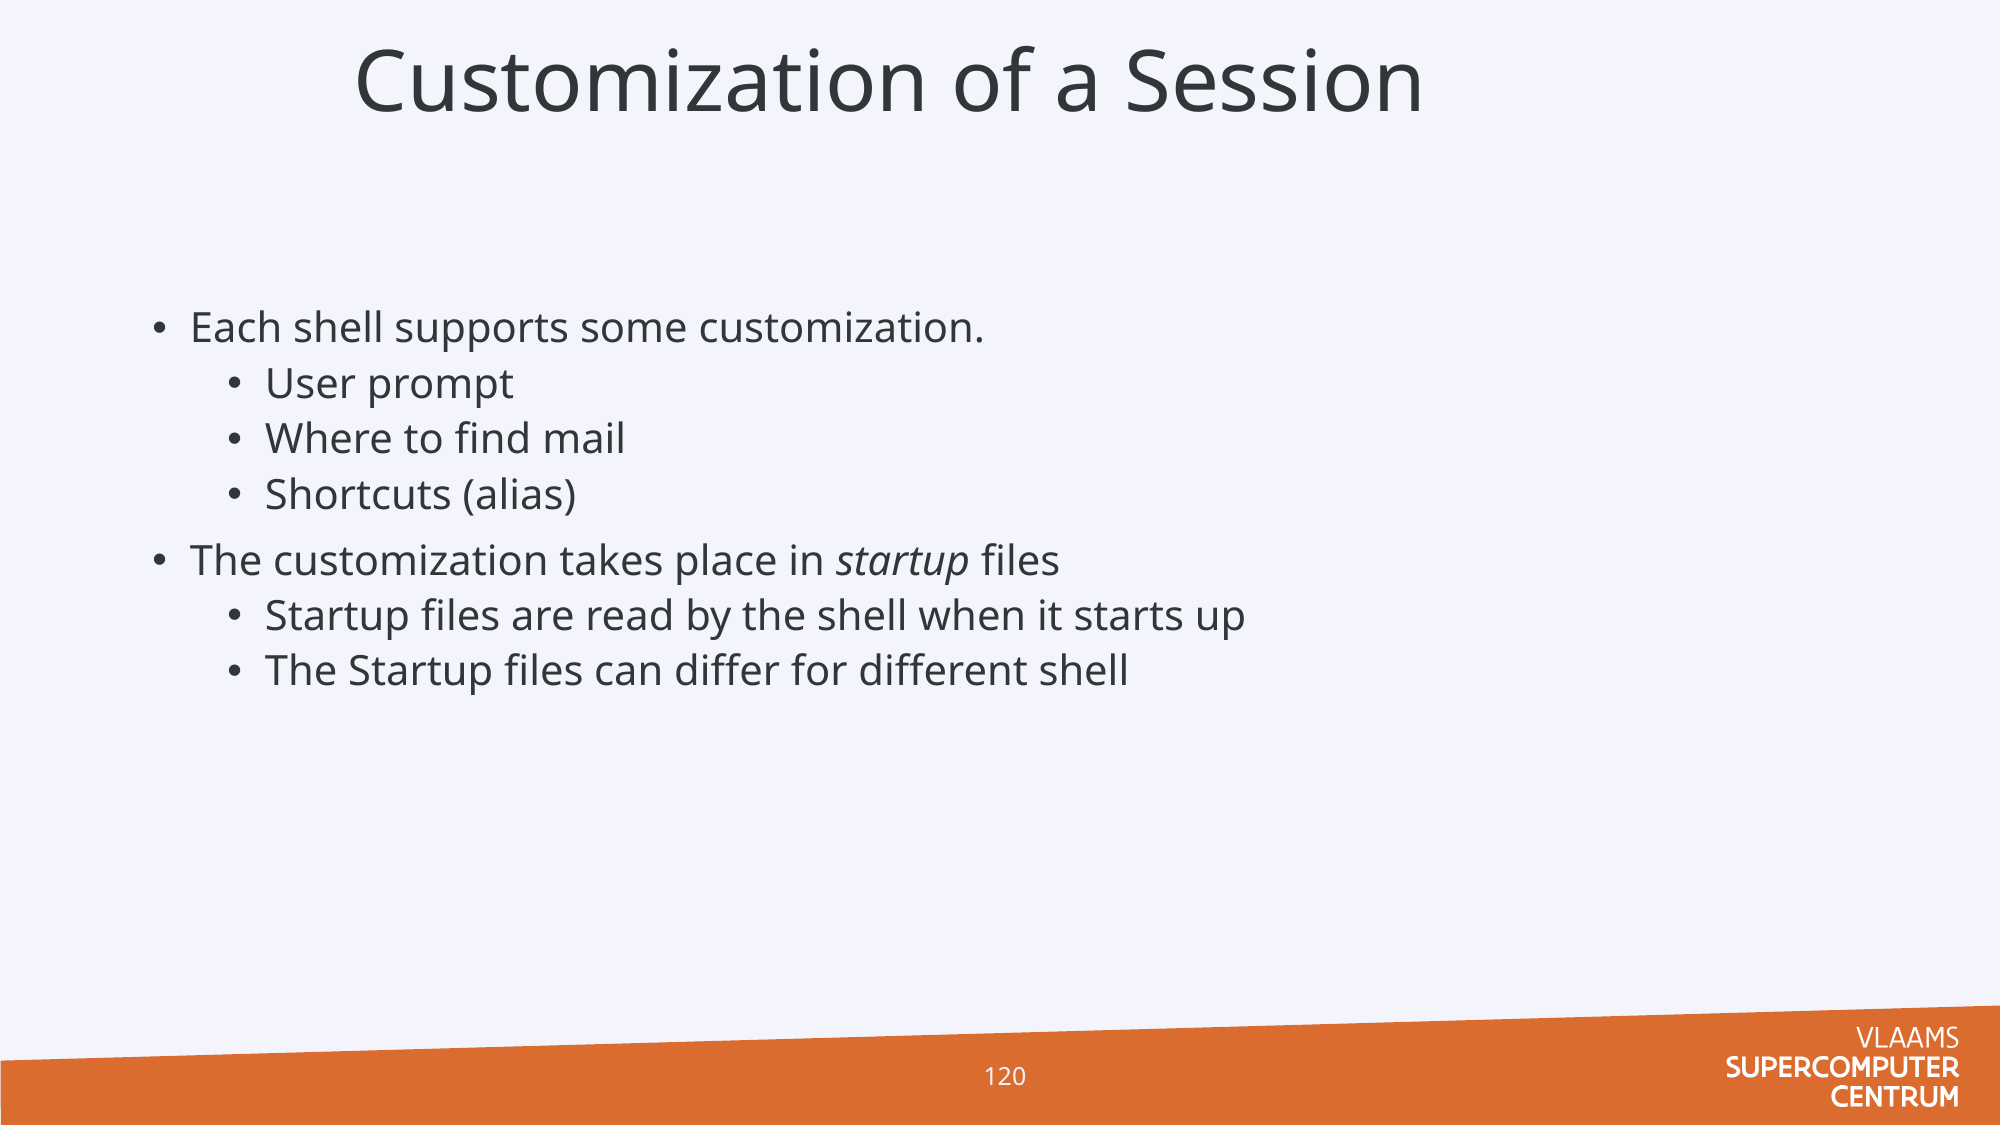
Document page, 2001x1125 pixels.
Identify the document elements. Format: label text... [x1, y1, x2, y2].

slide_number 120 [958, 1047, 1042, 1108]
title Customization of a Session [338, 29, 1706, 138]
list Each shell supports some customization. User prompt Where to find mail Shortcuts (alias) The customization takes place in startup files Startup files are read by the shell when it starts up The Startup files can differ for different shell [137, 299, 1863, 1014]
picture [1725, 1021, 1960, 1117]
